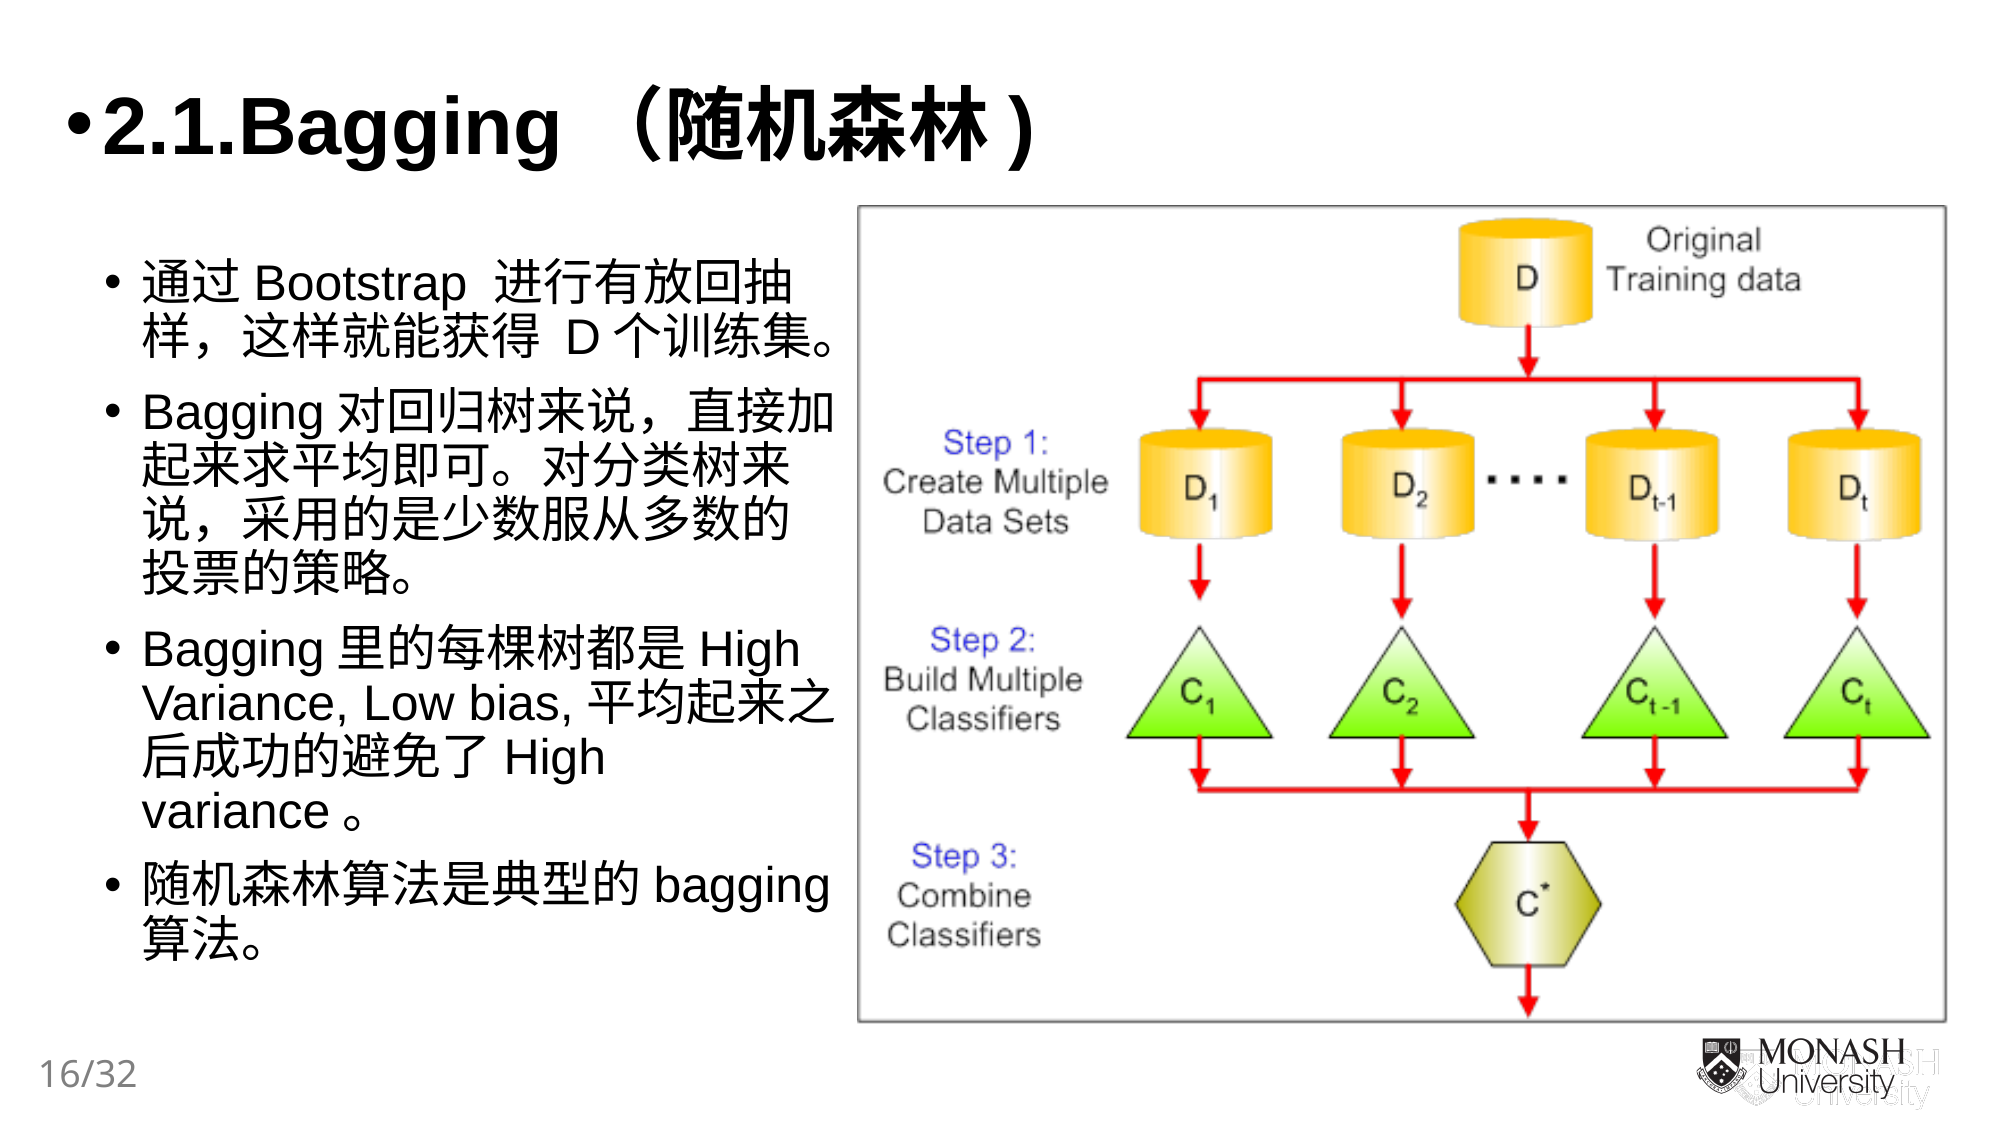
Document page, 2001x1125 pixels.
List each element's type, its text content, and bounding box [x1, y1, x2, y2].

list 2.1.Bagging（随机森林) [50, 59, 1607, 206]
picture [857, 205, 1950, 1026]
text_box 16/32 [23, 1042, 164, 1103]
text_box 通过Bootstrap 进行有放回抽样，这样就能获得 D个训练集。 Bagging对回归树来说，直接加起来求平均即可。对分类树来说，采用的是少数服从多数的投票的策略。 Bagging里的每棵树都是High Variance, Low bias,平均起来之后成功的避免了High variance。 随机森林算法是典型的bagging 算法。 [89, 250, 855, 976]
